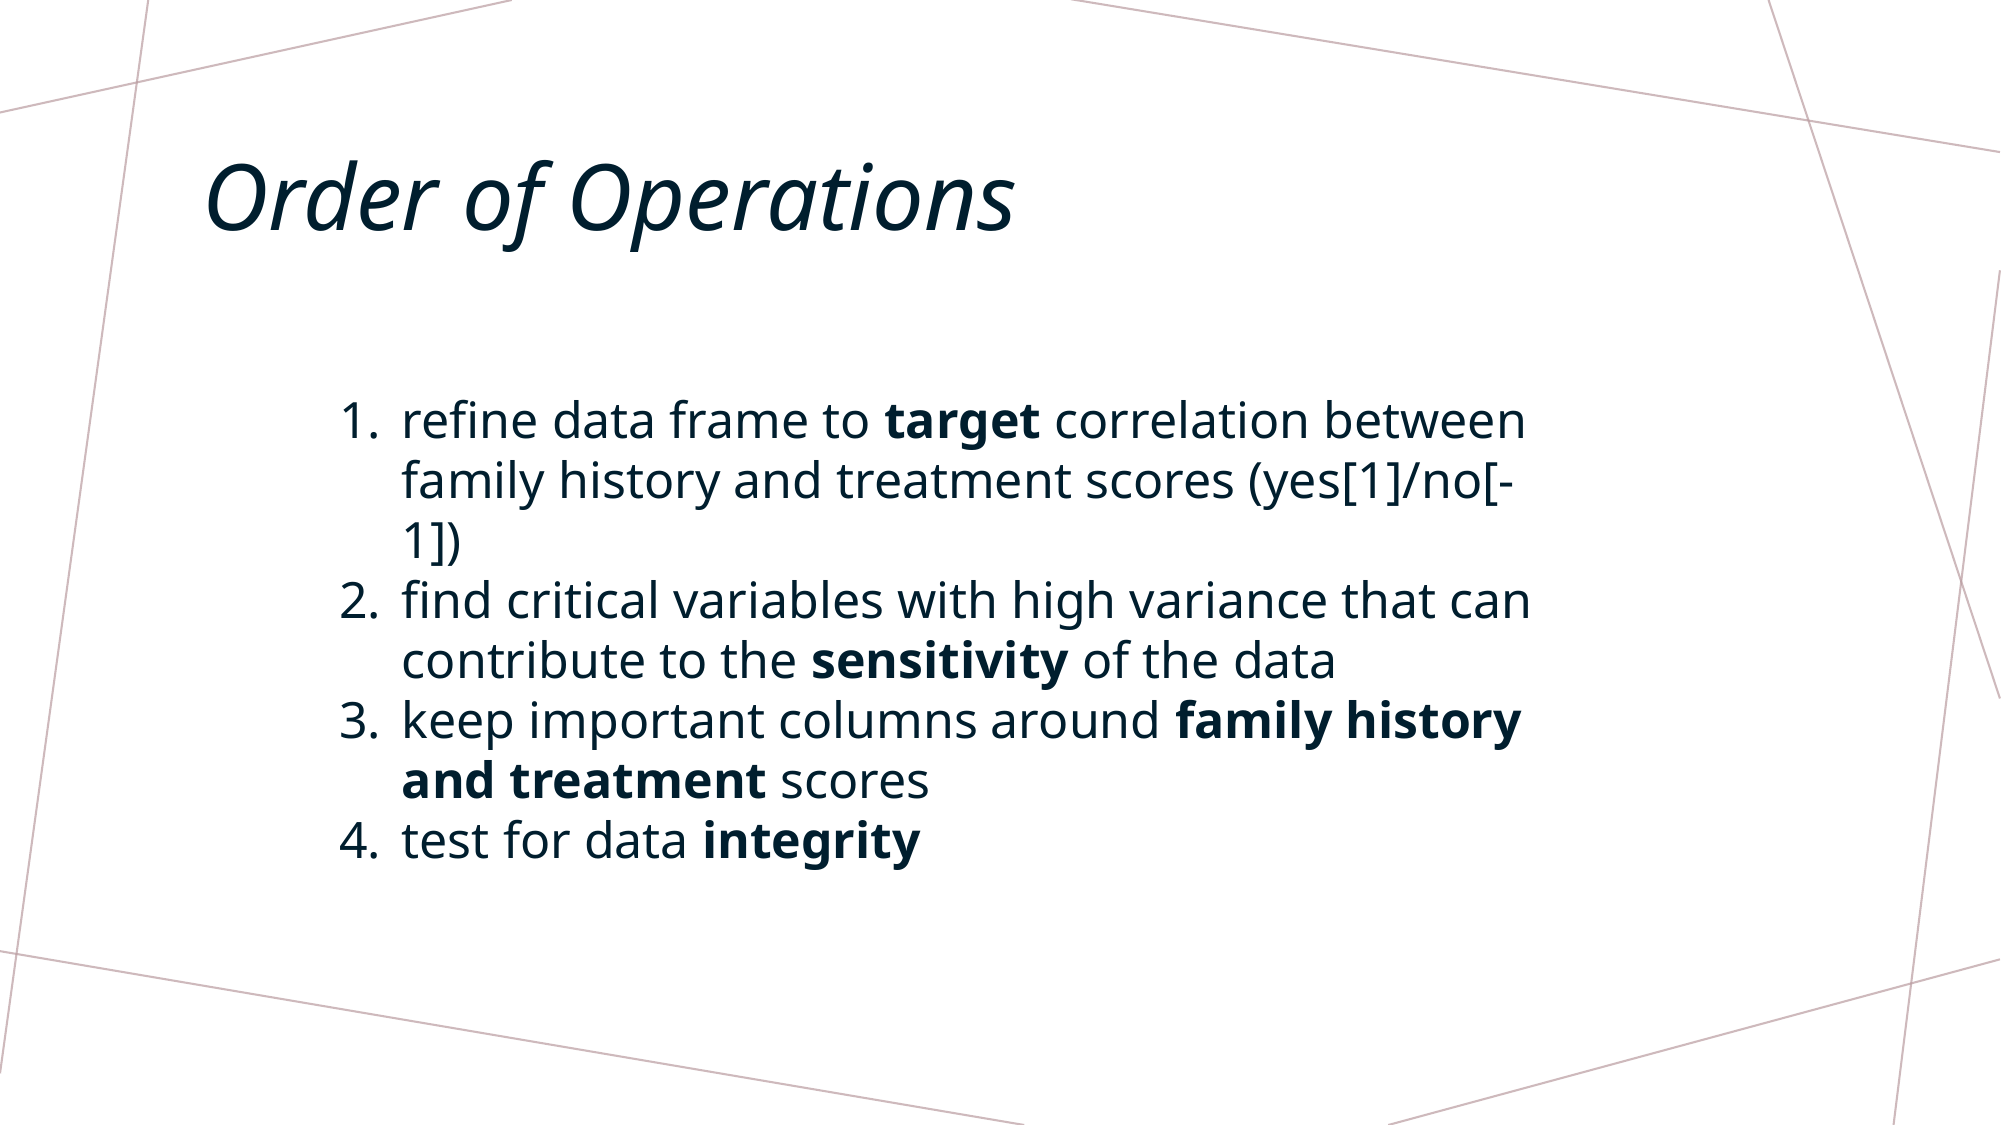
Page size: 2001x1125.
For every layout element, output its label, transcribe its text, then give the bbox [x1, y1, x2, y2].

text_box refine data frame to target correlation between family history and treatment scores (yes[1]/no[-1]) find critical variables with high variance that can contribute to the sensitivity of the data keep important columns around family history and treatment scores test for data integrity [311, 373, 1578, 884]
title Order of Operations [187, 87, 1813, 315]
